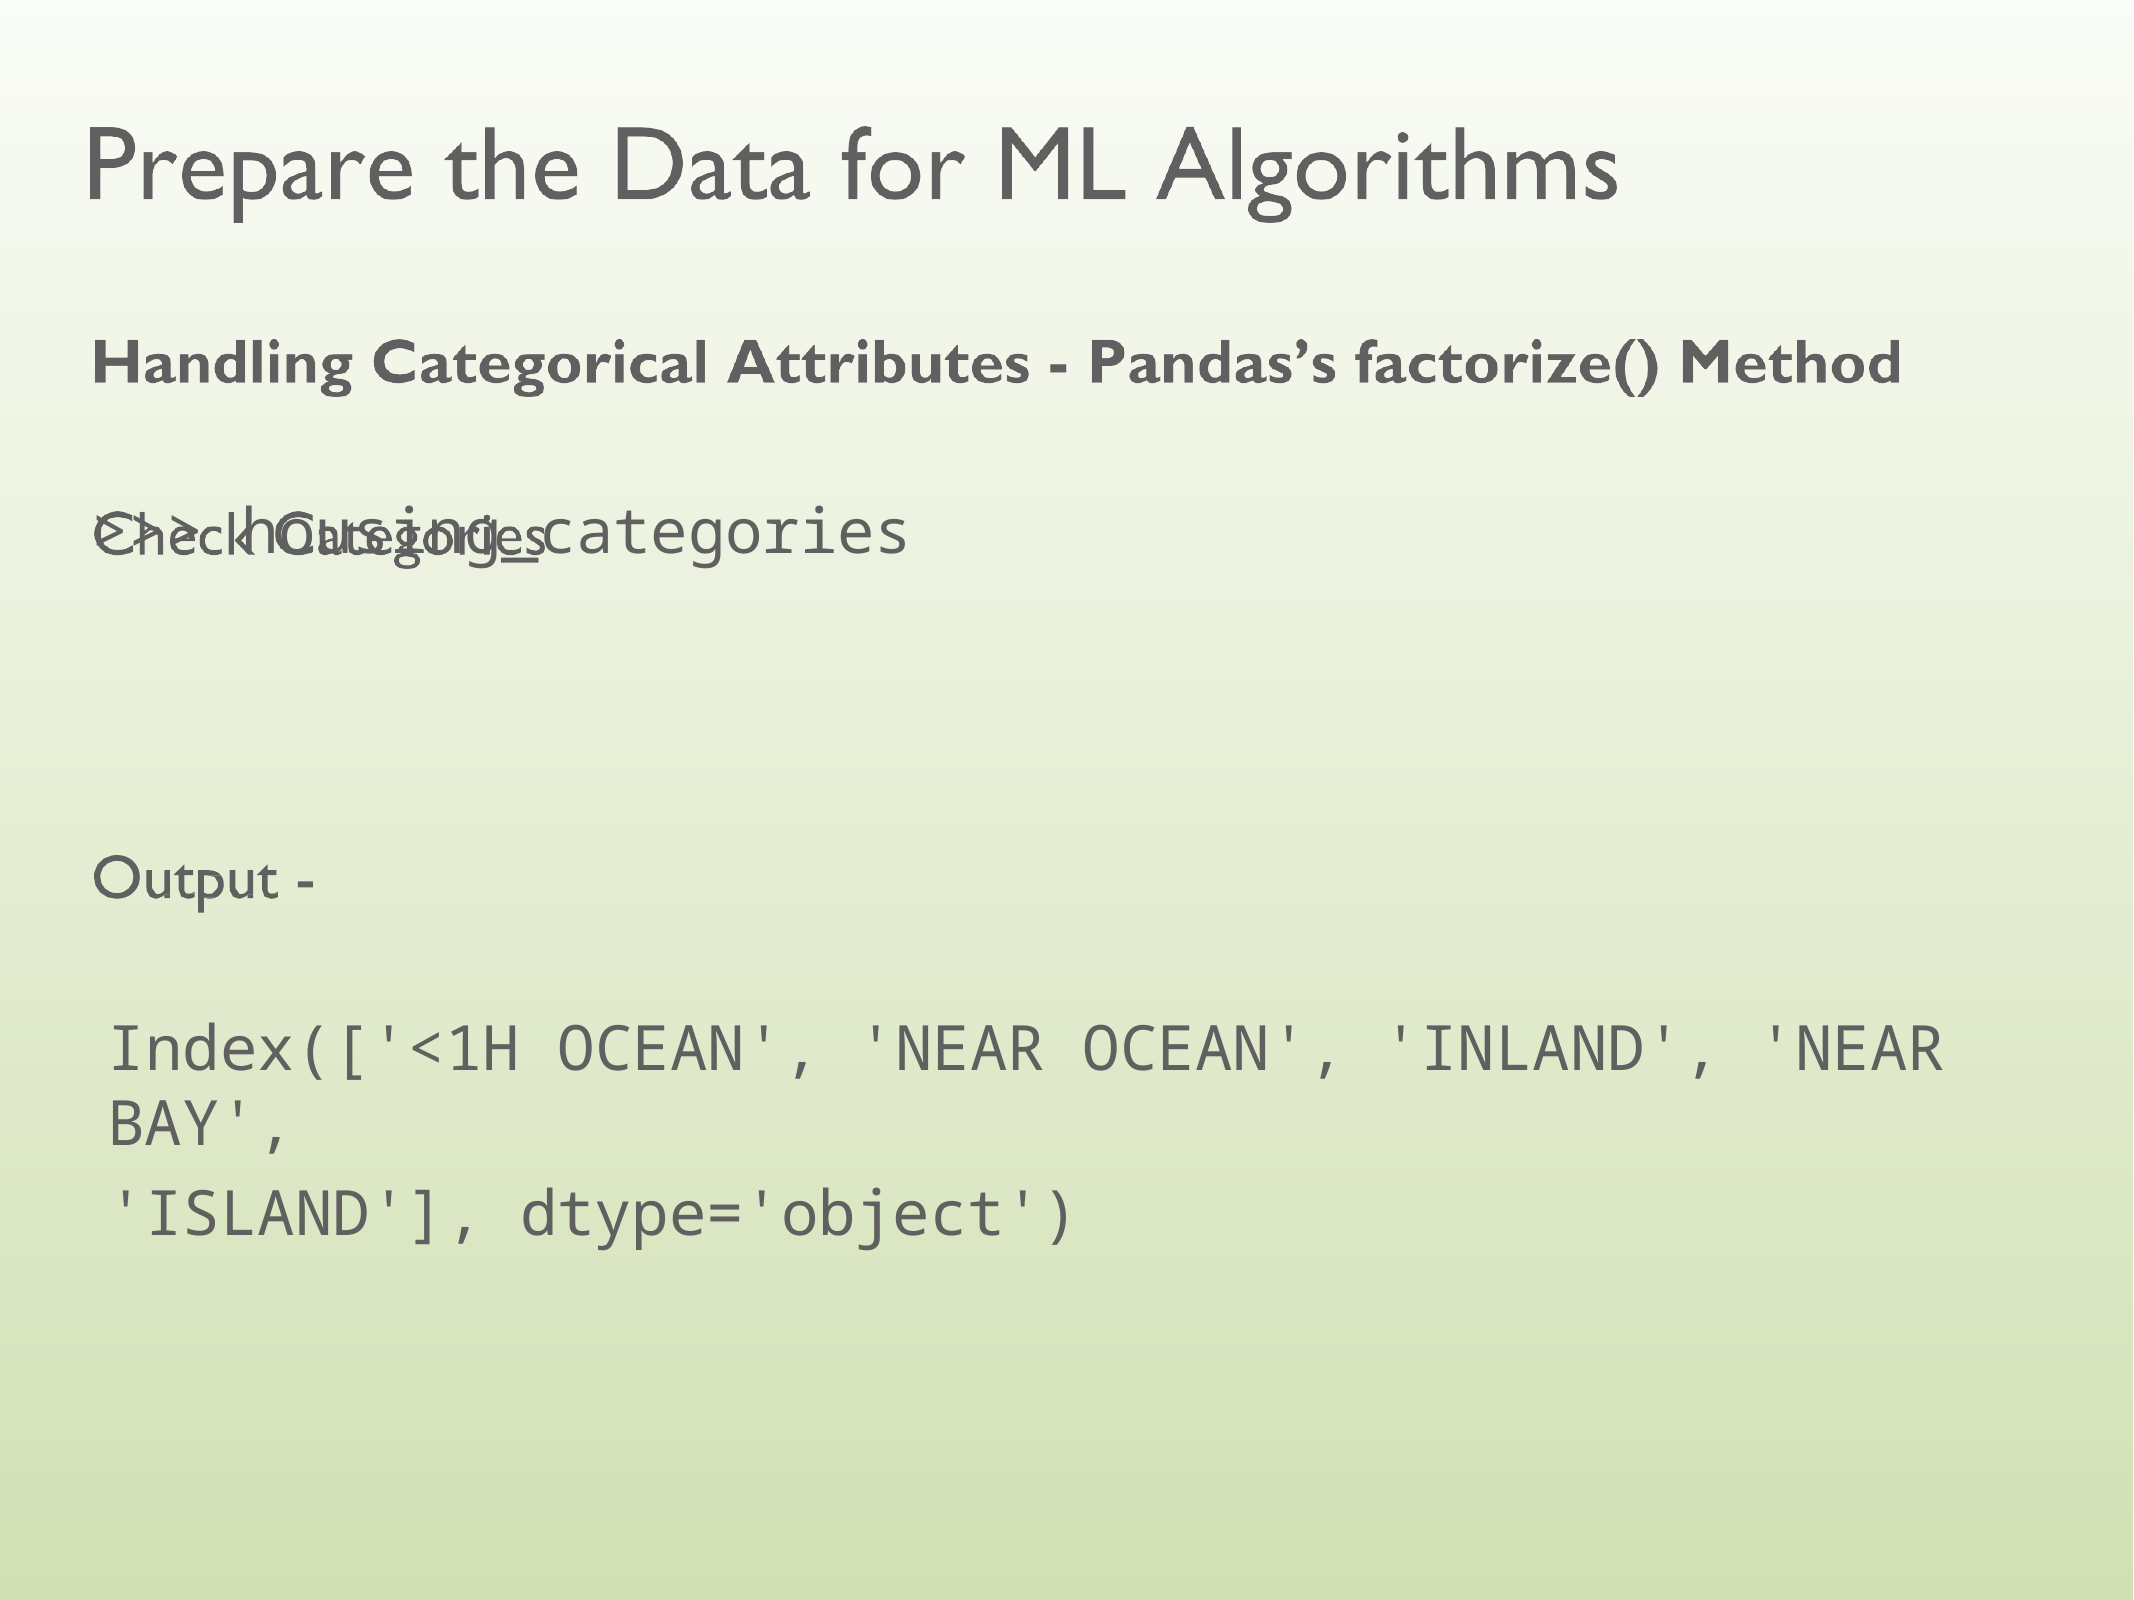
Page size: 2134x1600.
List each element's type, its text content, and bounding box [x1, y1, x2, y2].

text_box [93, 855, 140, 899]
text_box [297, 881, 313, 888]
text_box [146, 870, 170, 899]
picture [95, 339, 1899, 398]
text_box [198, 870, 224, 913]
text_box [257, 864, 278, 899]
picture [90, 126, 1617, 223]
text_box [229, 870, 254, 899]
title >>> housing_categories [89, 478, 1981, 758]
text_box [173, 864, 195, 899]
text_box Index(['<1H OCEAN', 'NEAR OCEAN', 'INLAND', 'NEAR BAY', 'ISLAND'], dtype='object') [105, 989, 1998, 1249]
picture [93, 511, 545, 570]
